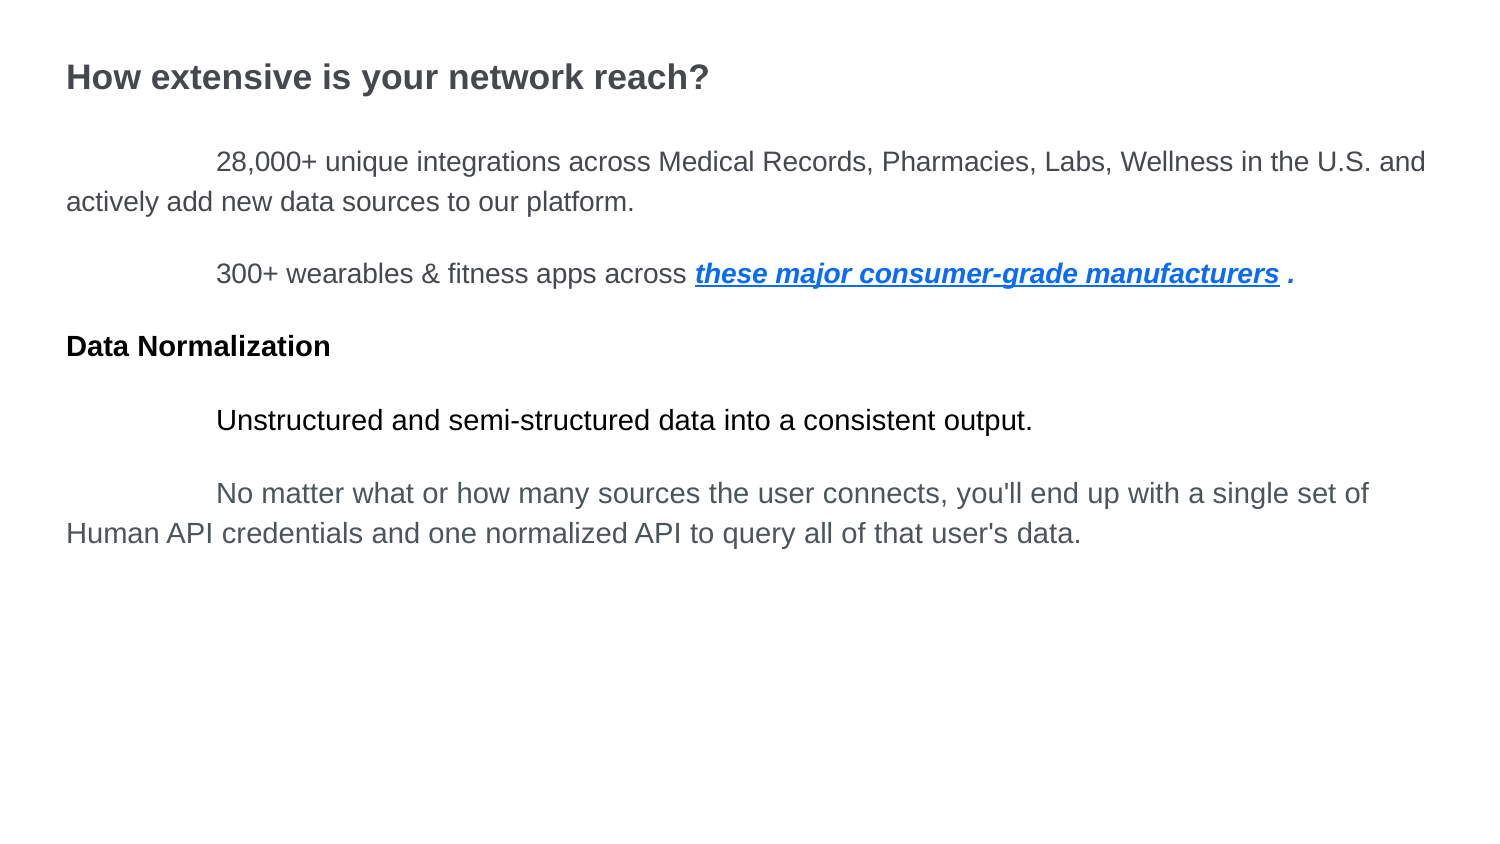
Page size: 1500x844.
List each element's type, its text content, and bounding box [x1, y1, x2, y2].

list How extensive is your network reach? 28,000+ unique integrations across Medical Records, Pharmacies, Labs, Wellness in the U.S. and actively add new data sources to our platform. 300+ wearables & fitness apps across these major consumer-grade manufacturers . Data Normalization Unstructured and semi-structured data into a consistent output. No matter what or how many sources the user connects, you'll end up with a single set of Human API credentials and one normalized API to query all of that user's data. [51, 32, 1449, 750]
